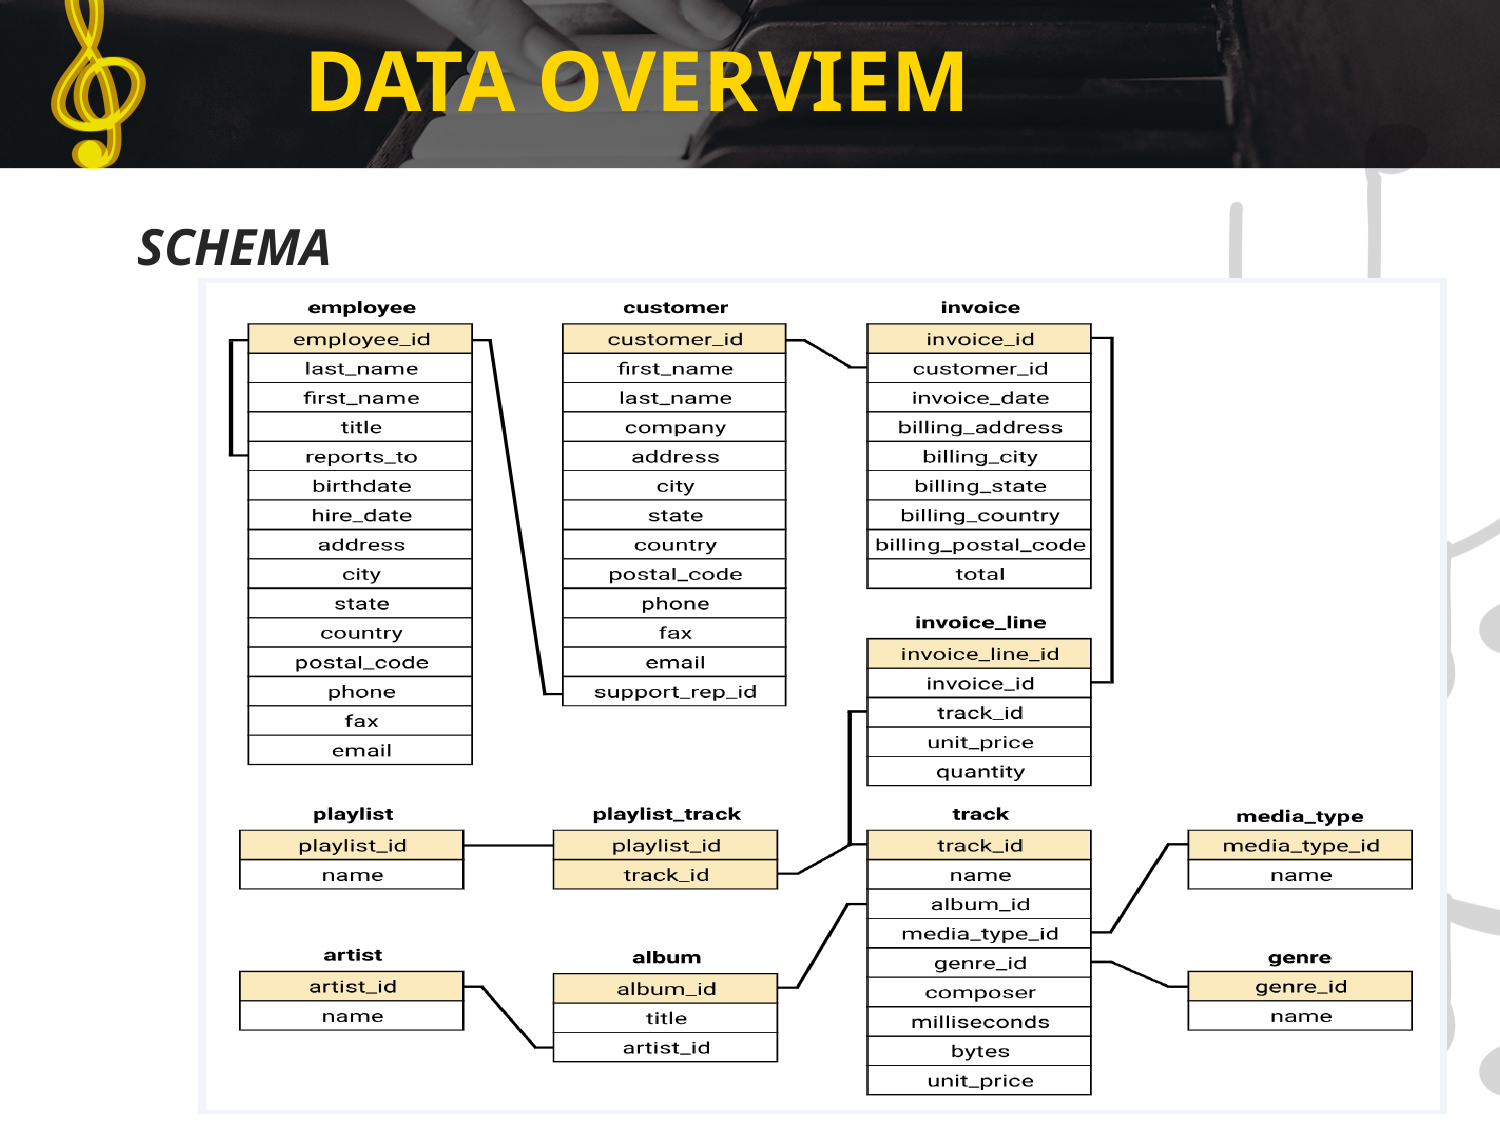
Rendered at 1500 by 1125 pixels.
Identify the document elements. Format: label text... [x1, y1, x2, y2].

title DATA OVERVIEM [289, 12, 1500, 144]
picture [0, 0, 1500, 1125]
list SCHEMA [122, 208, 384, 279]
